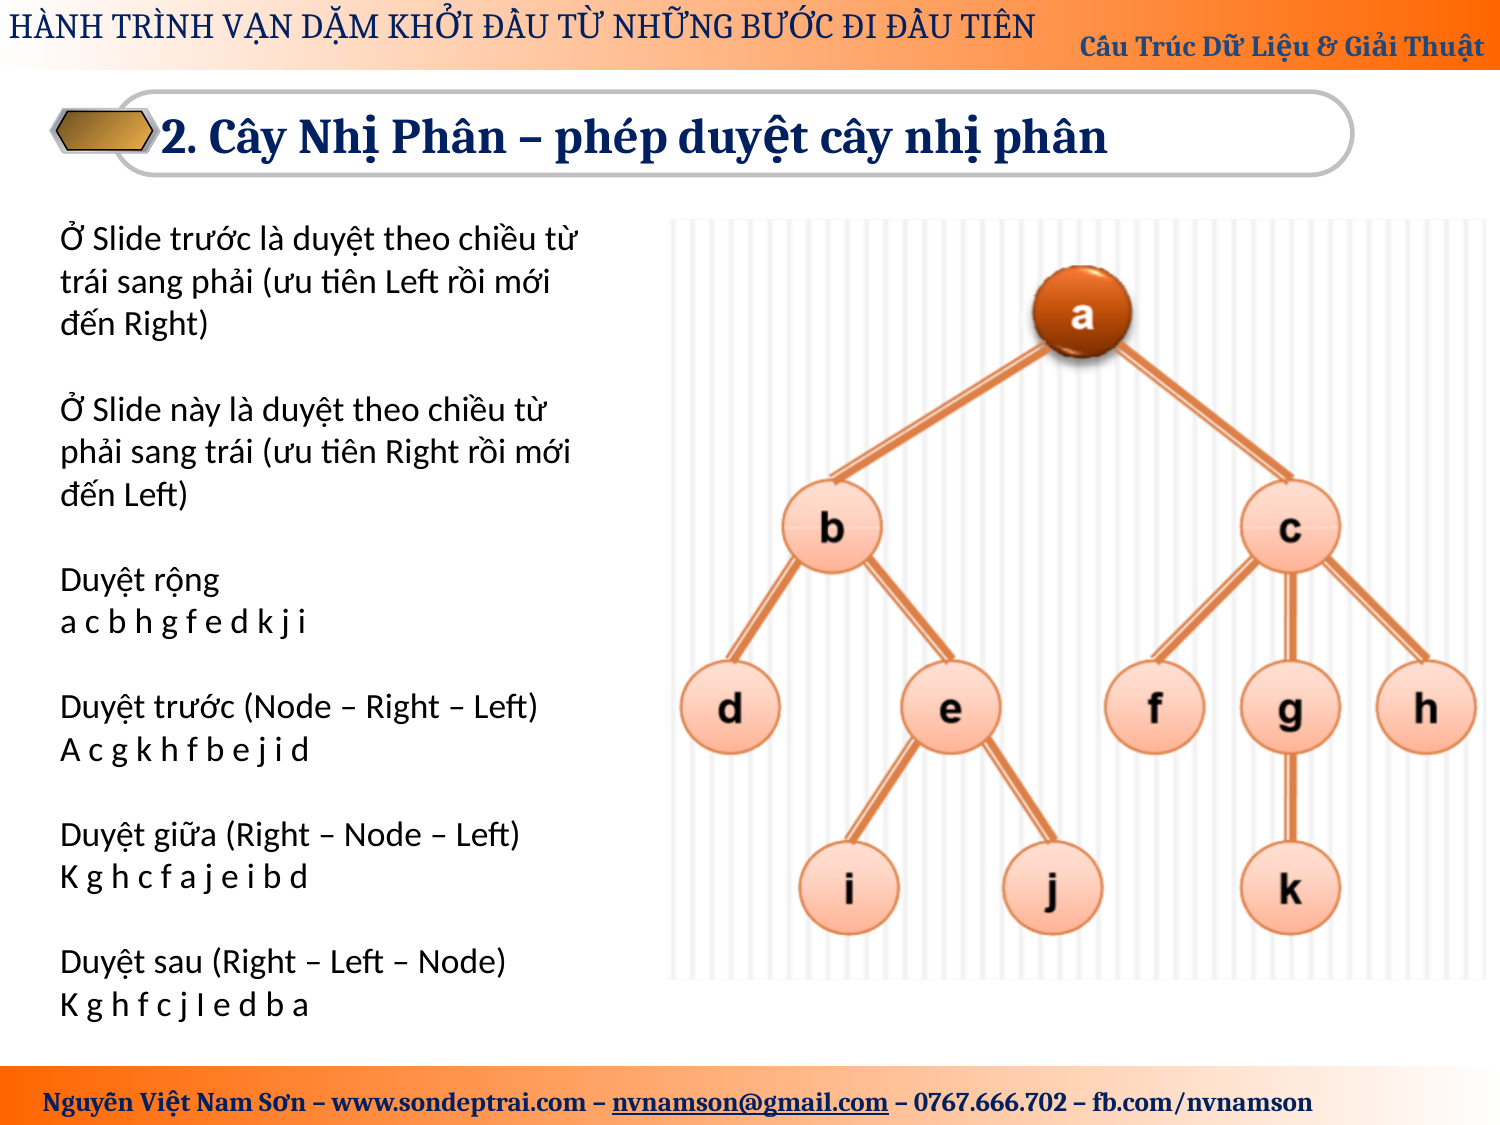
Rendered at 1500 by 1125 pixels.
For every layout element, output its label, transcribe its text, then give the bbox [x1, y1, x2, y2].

text_box 3 [674, 10, 680, 36]
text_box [498, 0, 502, 21]
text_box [49, 91, 1353, 176]
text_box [558, 1106, 562, 1125]
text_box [646, 1100, 650, 1113]
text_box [646, 1115, 650, 1125]
picture [667, 219, 1486, 980]
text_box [498, 31, 502, 70]
text_box Ở Slide trước là duyệt theo chiều từ trái sang phải (ưu tiên Left rồi mới đến Right) Ở Slide này là duyệt theo chiều từ phải sang trái (ưu tiên Right rồi mới đến Left) Duyệt rộng a c b h g f e d k j i Duyệt trước (Node – Right – Left) A c g k h f b e j i d Duyệt giữa (Right – Node – Left) K g h c f a j e i b d Duyệt sau (Right – Left – Node) K g h f c j I e d b a [45, 208, 613, 1031]
text_box 3 [674, 37, 679, 70]
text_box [586, 38, 590, 70]
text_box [558, 1067, 562, 1103]
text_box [646, 1067, 650, 1099]
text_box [586, 8, 590, 36]
text_box 3 [821, 1067, 826, 1113]
text_box 3 [674, 0, 679, 8]
